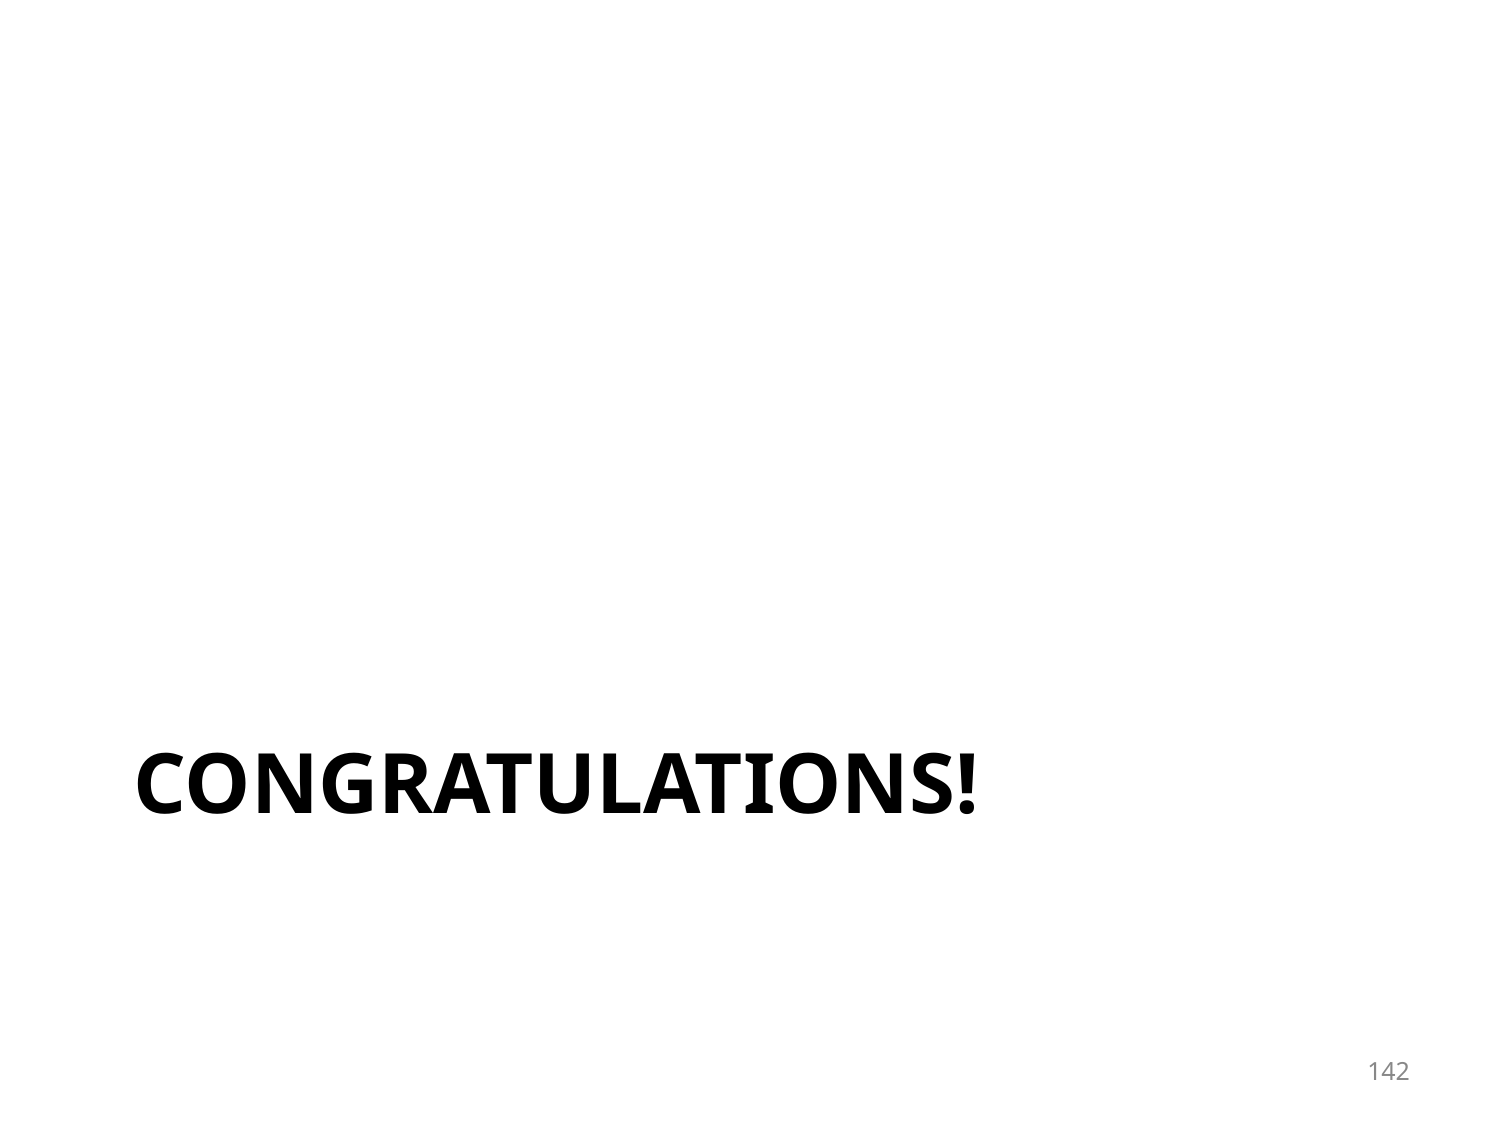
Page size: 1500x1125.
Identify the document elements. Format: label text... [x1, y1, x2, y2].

slide_number 142 [1074, 1042, 1425, 1103]
title CONGRATULATIONS! [118, 722, 1394, 947]
